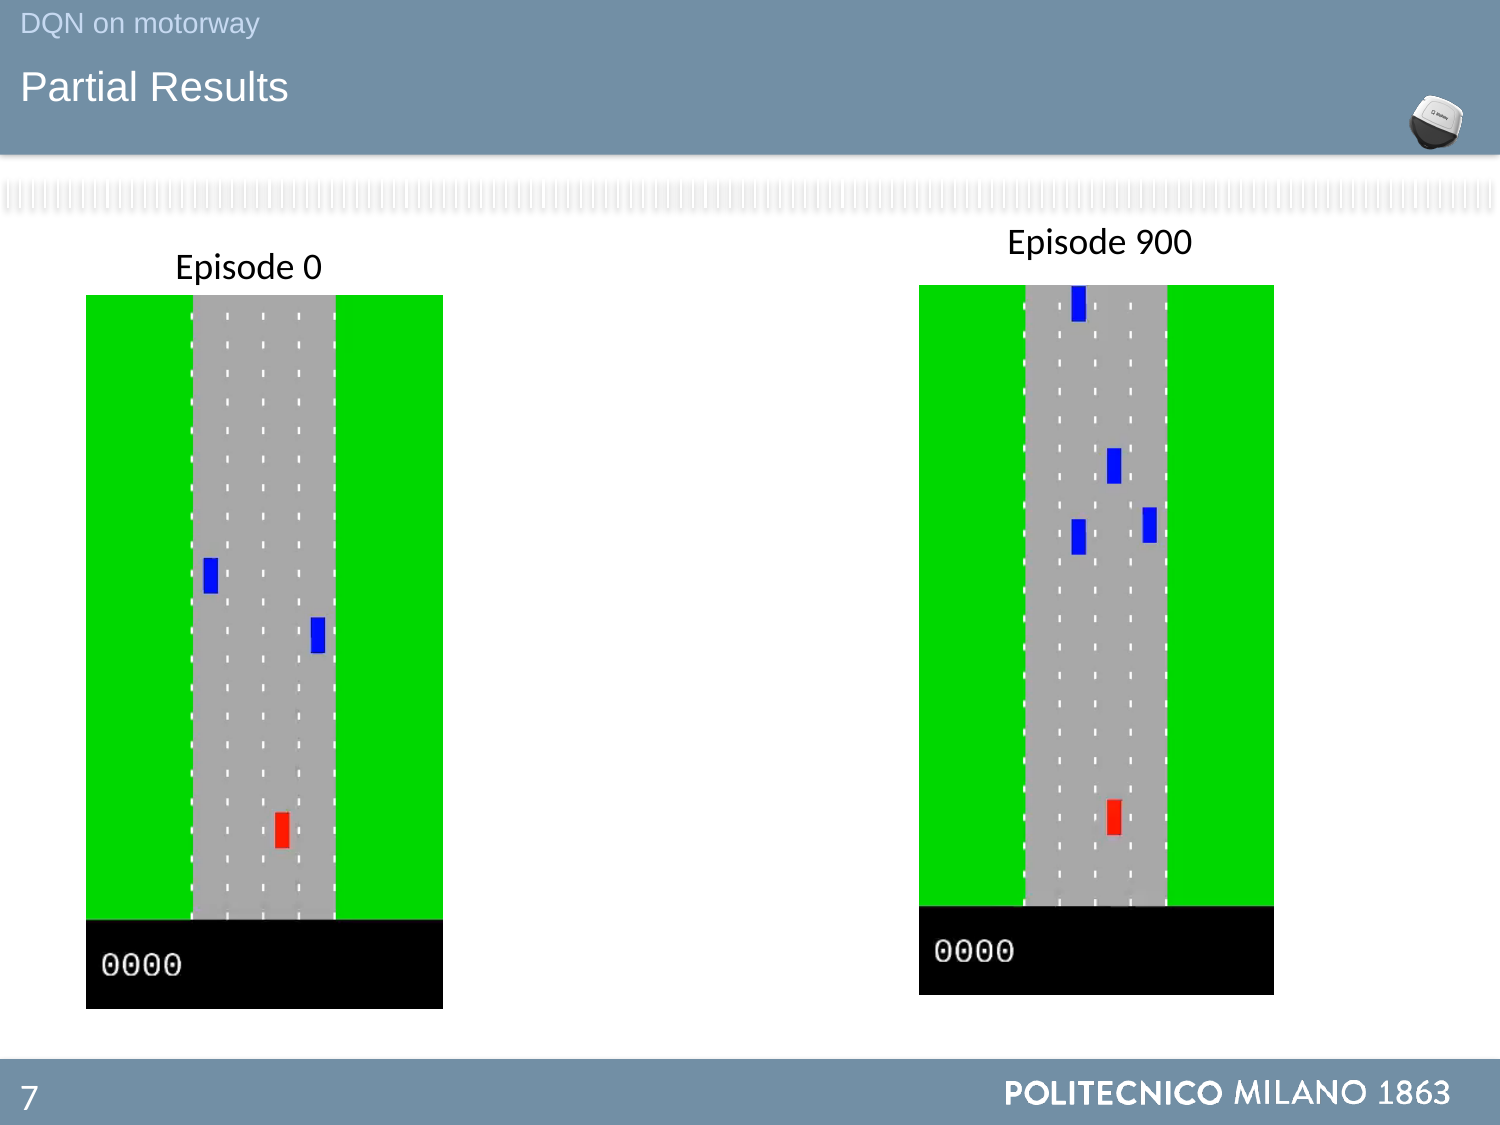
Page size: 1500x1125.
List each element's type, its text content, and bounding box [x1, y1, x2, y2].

text_box Episode 0 [160, 234, 368, 293]
picture [999, 1068, 1456, 1116]
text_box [85, 294, 444, 1010]
slide_number 7 [4, 1065, 355, 1125]
text_box Episode 900 [992, 210, 1212, 270]
list Partial Results [4, 52, 1456, 107]
picture [1356, 84, 1500, 192]
list DQN on motorway [5, 0, 1456, 52]
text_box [918, 284, 1275, 996]
